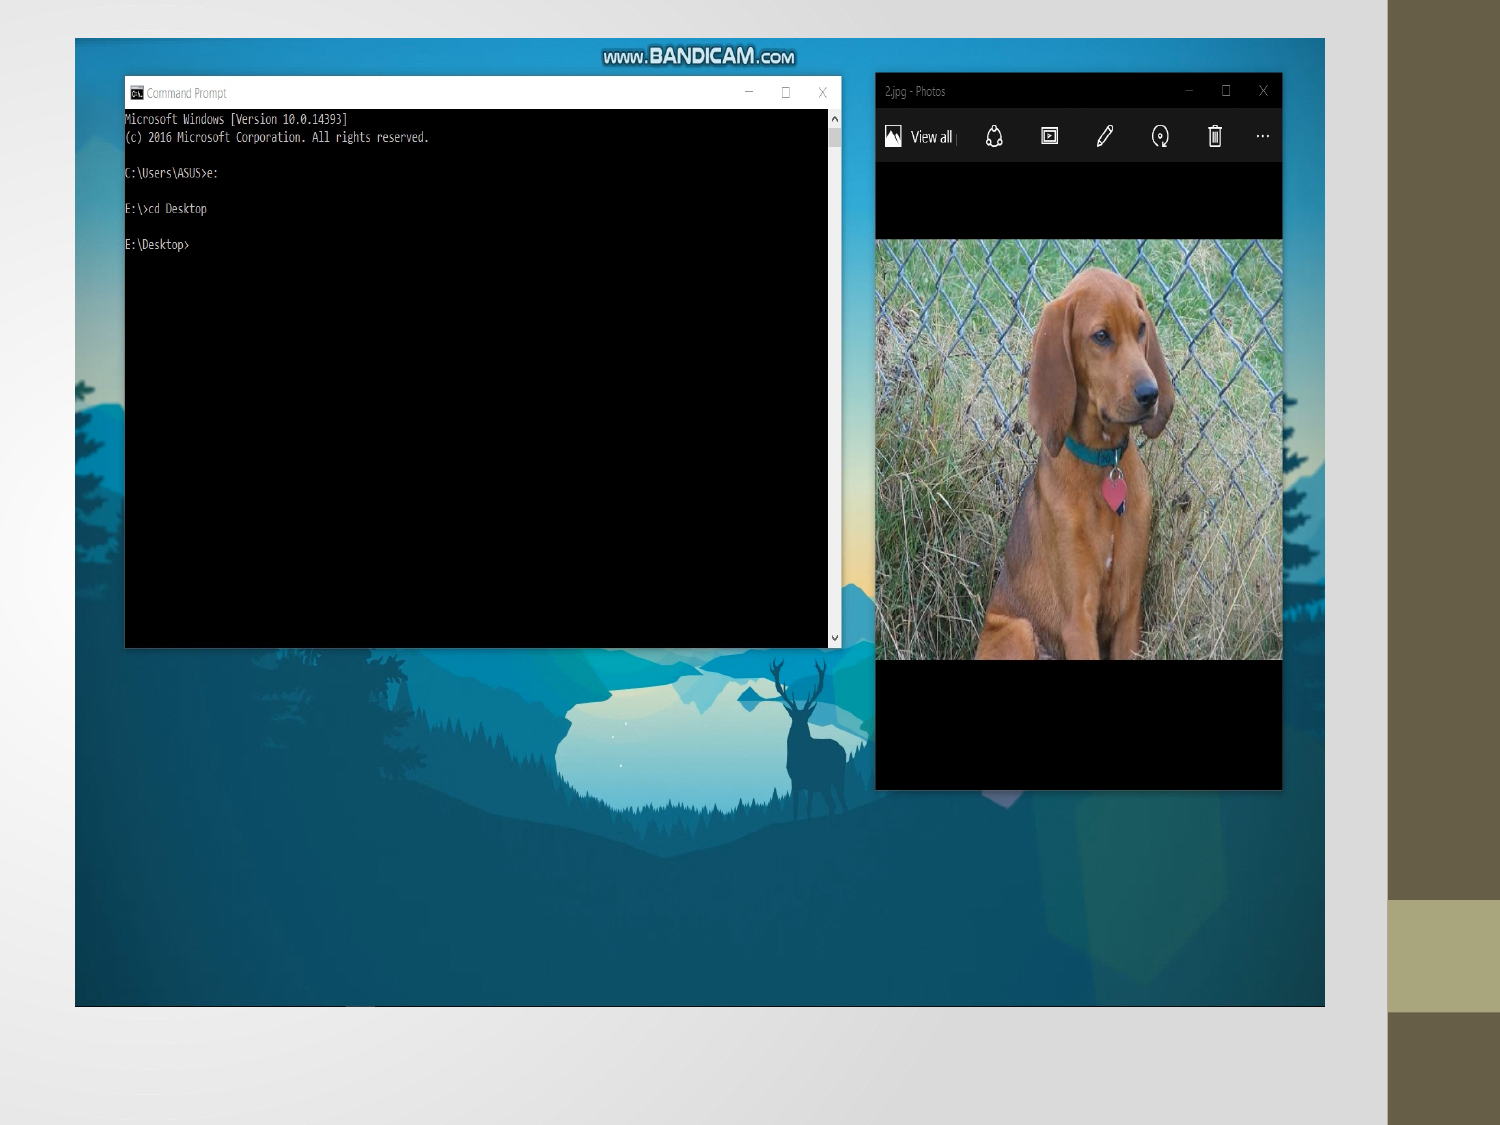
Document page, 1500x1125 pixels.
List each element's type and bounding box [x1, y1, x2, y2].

list [74, 36, 1326, 1009]
